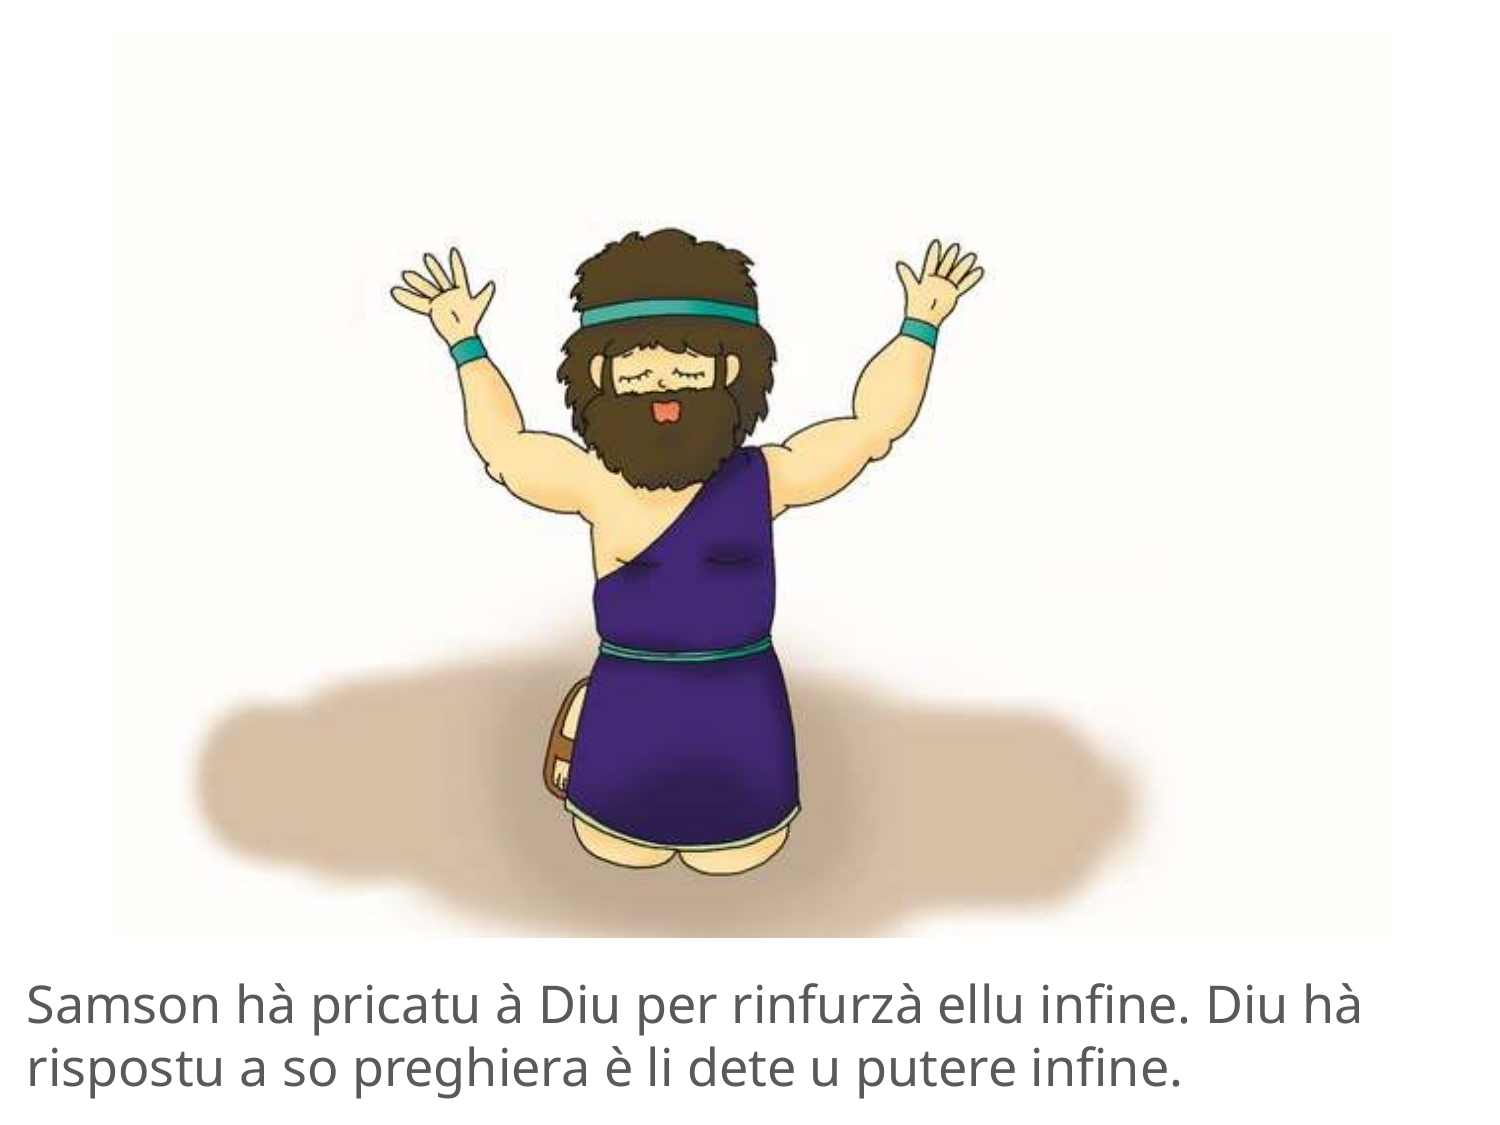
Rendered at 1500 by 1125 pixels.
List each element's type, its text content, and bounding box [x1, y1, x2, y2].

text_box Samson hà pricatu à Diu per rinfurzà ellu infine. Diu hà rispostu a so preghiera è li dete u putere infine. [11, 964, 1498, 1104]
picture [113, 30, 1396, 938]
